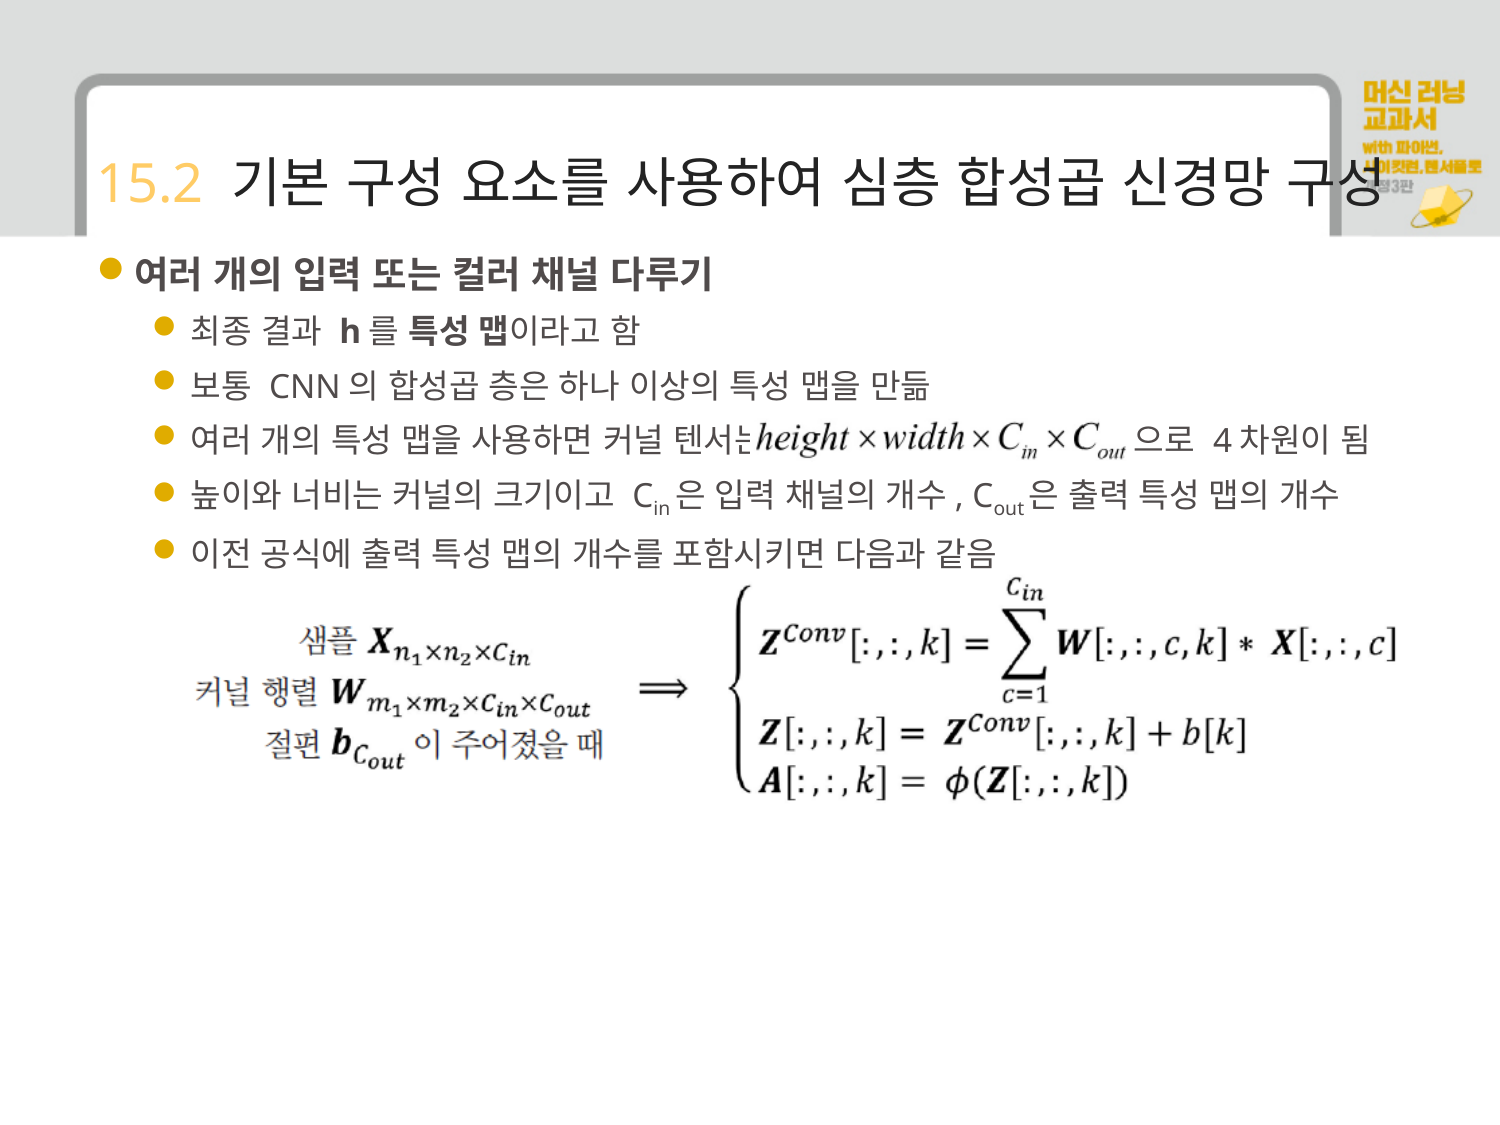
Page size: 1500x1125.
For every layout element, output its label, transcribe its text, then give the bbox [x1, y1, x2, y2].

list 여러 개의 입력 또는 컬러 채널 다루기 최종 결과 h를 특성 맵이라고 함 보통 CNN의 합성곱 층은 하나 이상의 특성 맵을 만듦 여러 개의 특성 맵을 사용하면 커널 텐서는 으로 4차원이 됨 높이와 너비는 커널의 크기이고 Cin은 입력 채널의 개수, Cout은 출력 특성 맵의 개수 이전 공식에 출력 특성 맵의 개수를 포함시키면 다음과 같음 [81, 239, 1412, 1054]
title 15.2 기본 구성 요소를 사용하여 심층 합성곱 신경망 구성 [81, 90, 1412, 222]
picture [0, 0, 1500, 1125]
